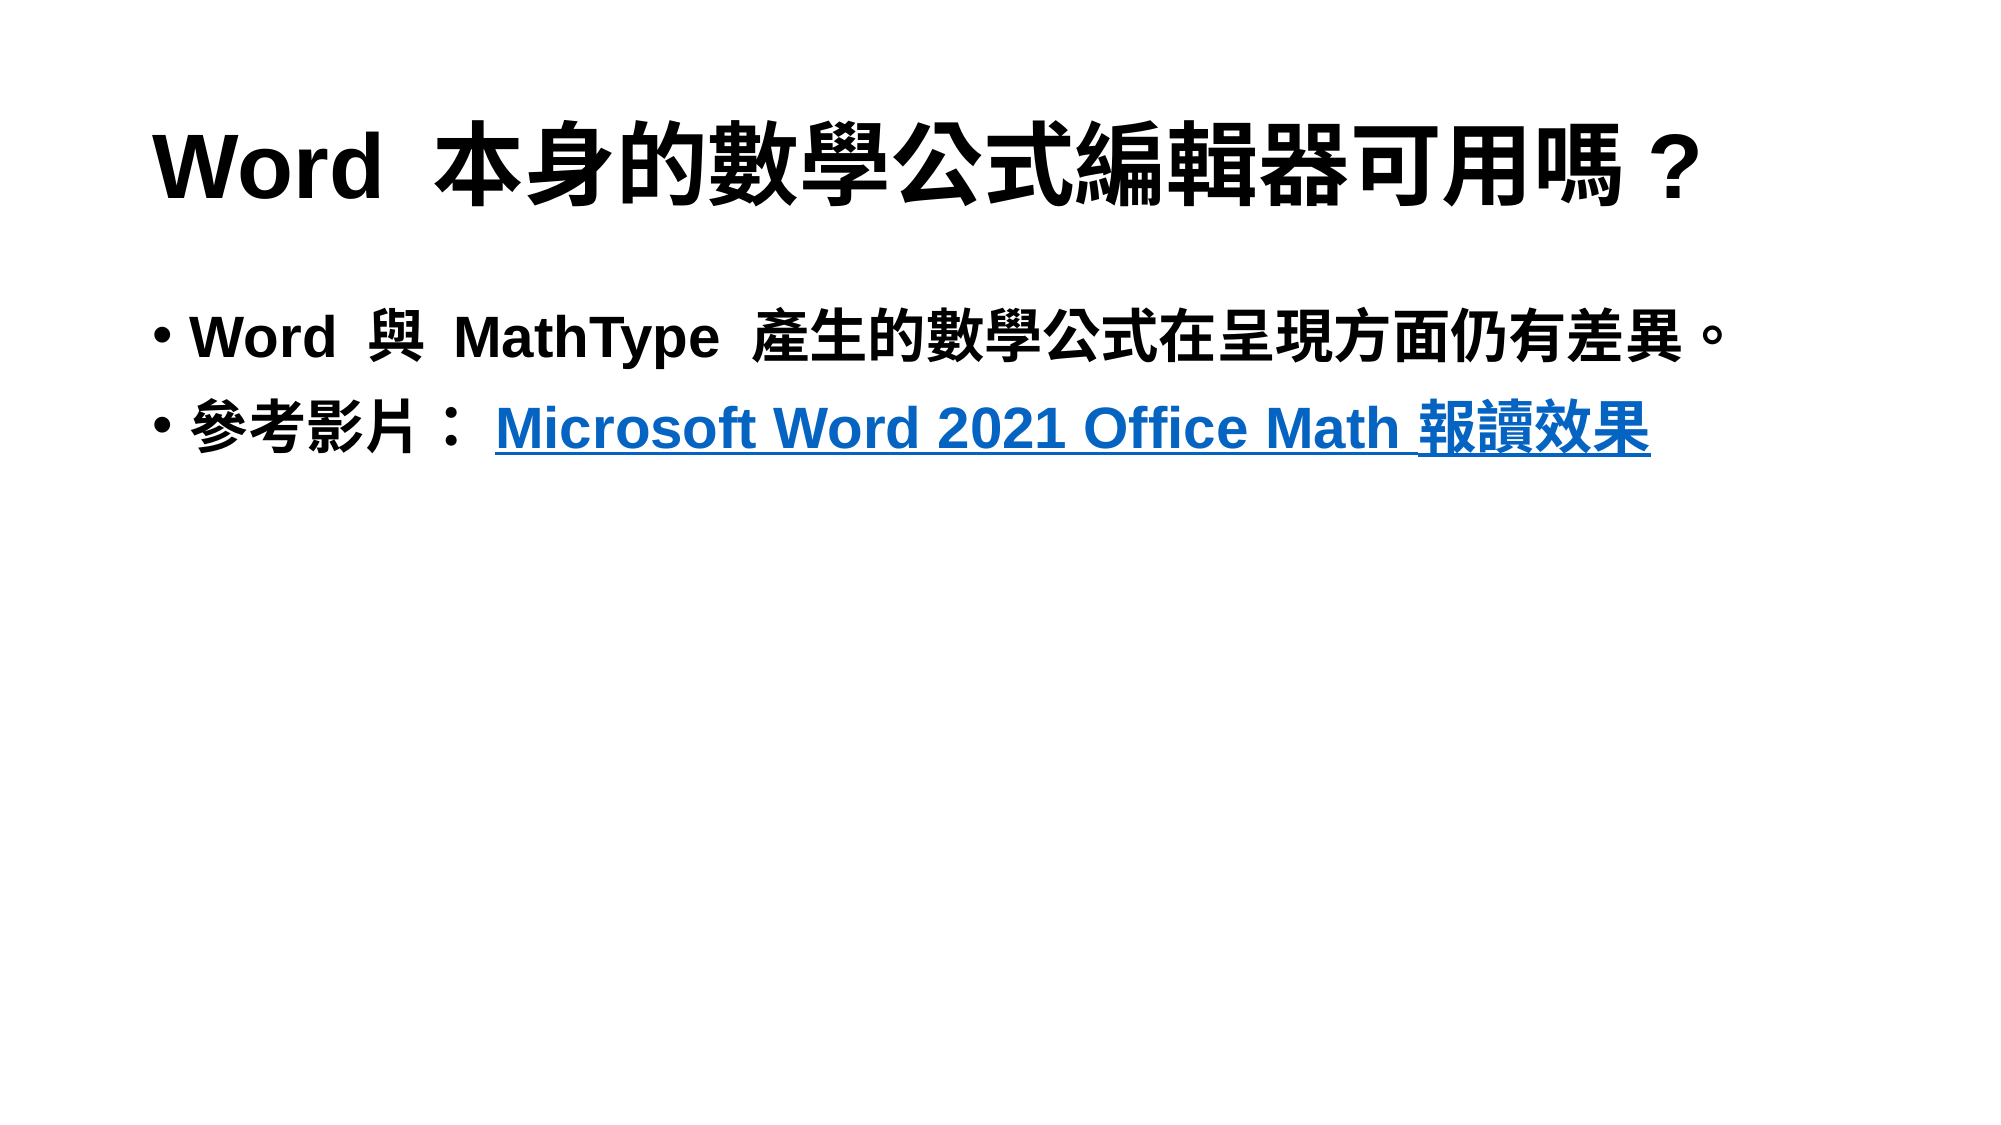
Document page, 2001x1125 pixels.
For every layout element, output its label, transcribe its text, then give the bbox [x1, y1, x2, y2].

list Word 與 MathType 產生的數學公式在呈現方面仍有差異。 參考影片：Microsoft Word 2021 Office Math 報讀效果 [137, 299, 1863, 1014]
title Word 本身的數學公式編輯器可用嗎? [137, 59, 1863, 278]
